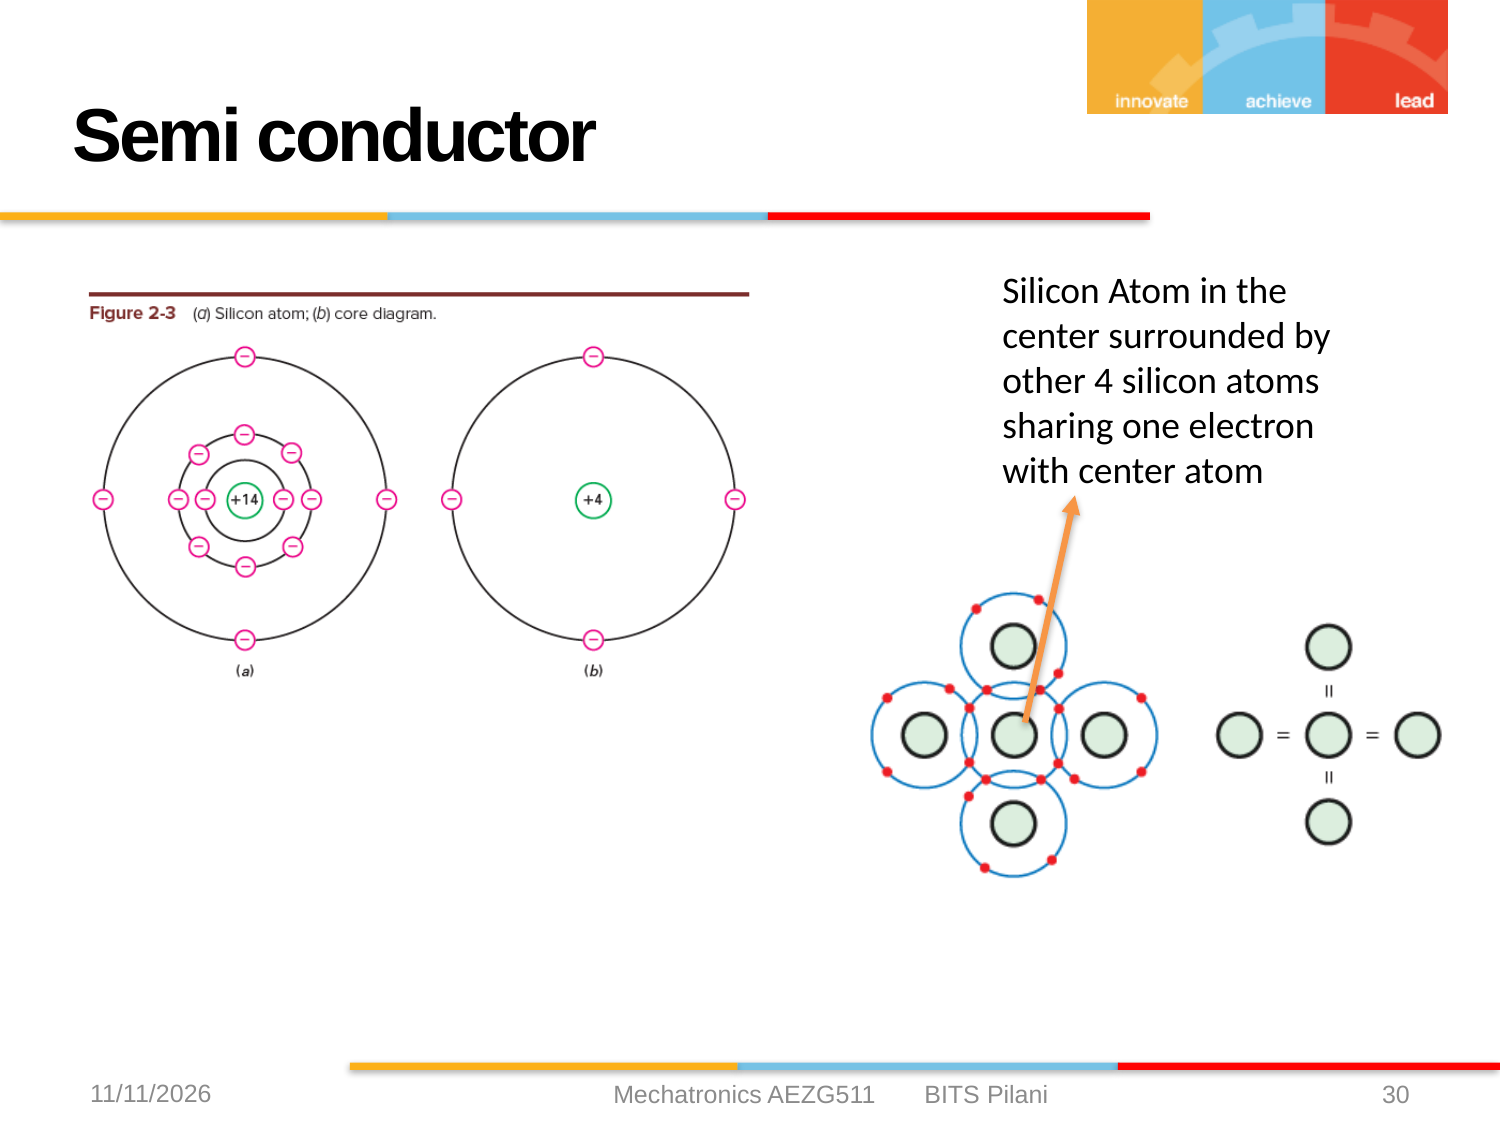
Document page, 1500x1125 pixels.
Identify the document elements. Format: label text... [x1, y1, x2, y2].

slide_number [75, 1062, 425, 1123]
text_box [1024, 494, 1076, 723]
picture [43, 274, 1478, 886]
picture [1087, 0, 1448, 114]
slide_number 30 [1250, 1062, 1425, 1125]
text_box Silicon Atom in the center surrounded by other 4 silicon atoms sharing one electron with center atom [987, 259, 1372, 499]
title Semi conductor [57, 37, 1408, 225]
footer Mechatronics AEZG511 BITS Pilani [474, 1062, 1188, 1125]
